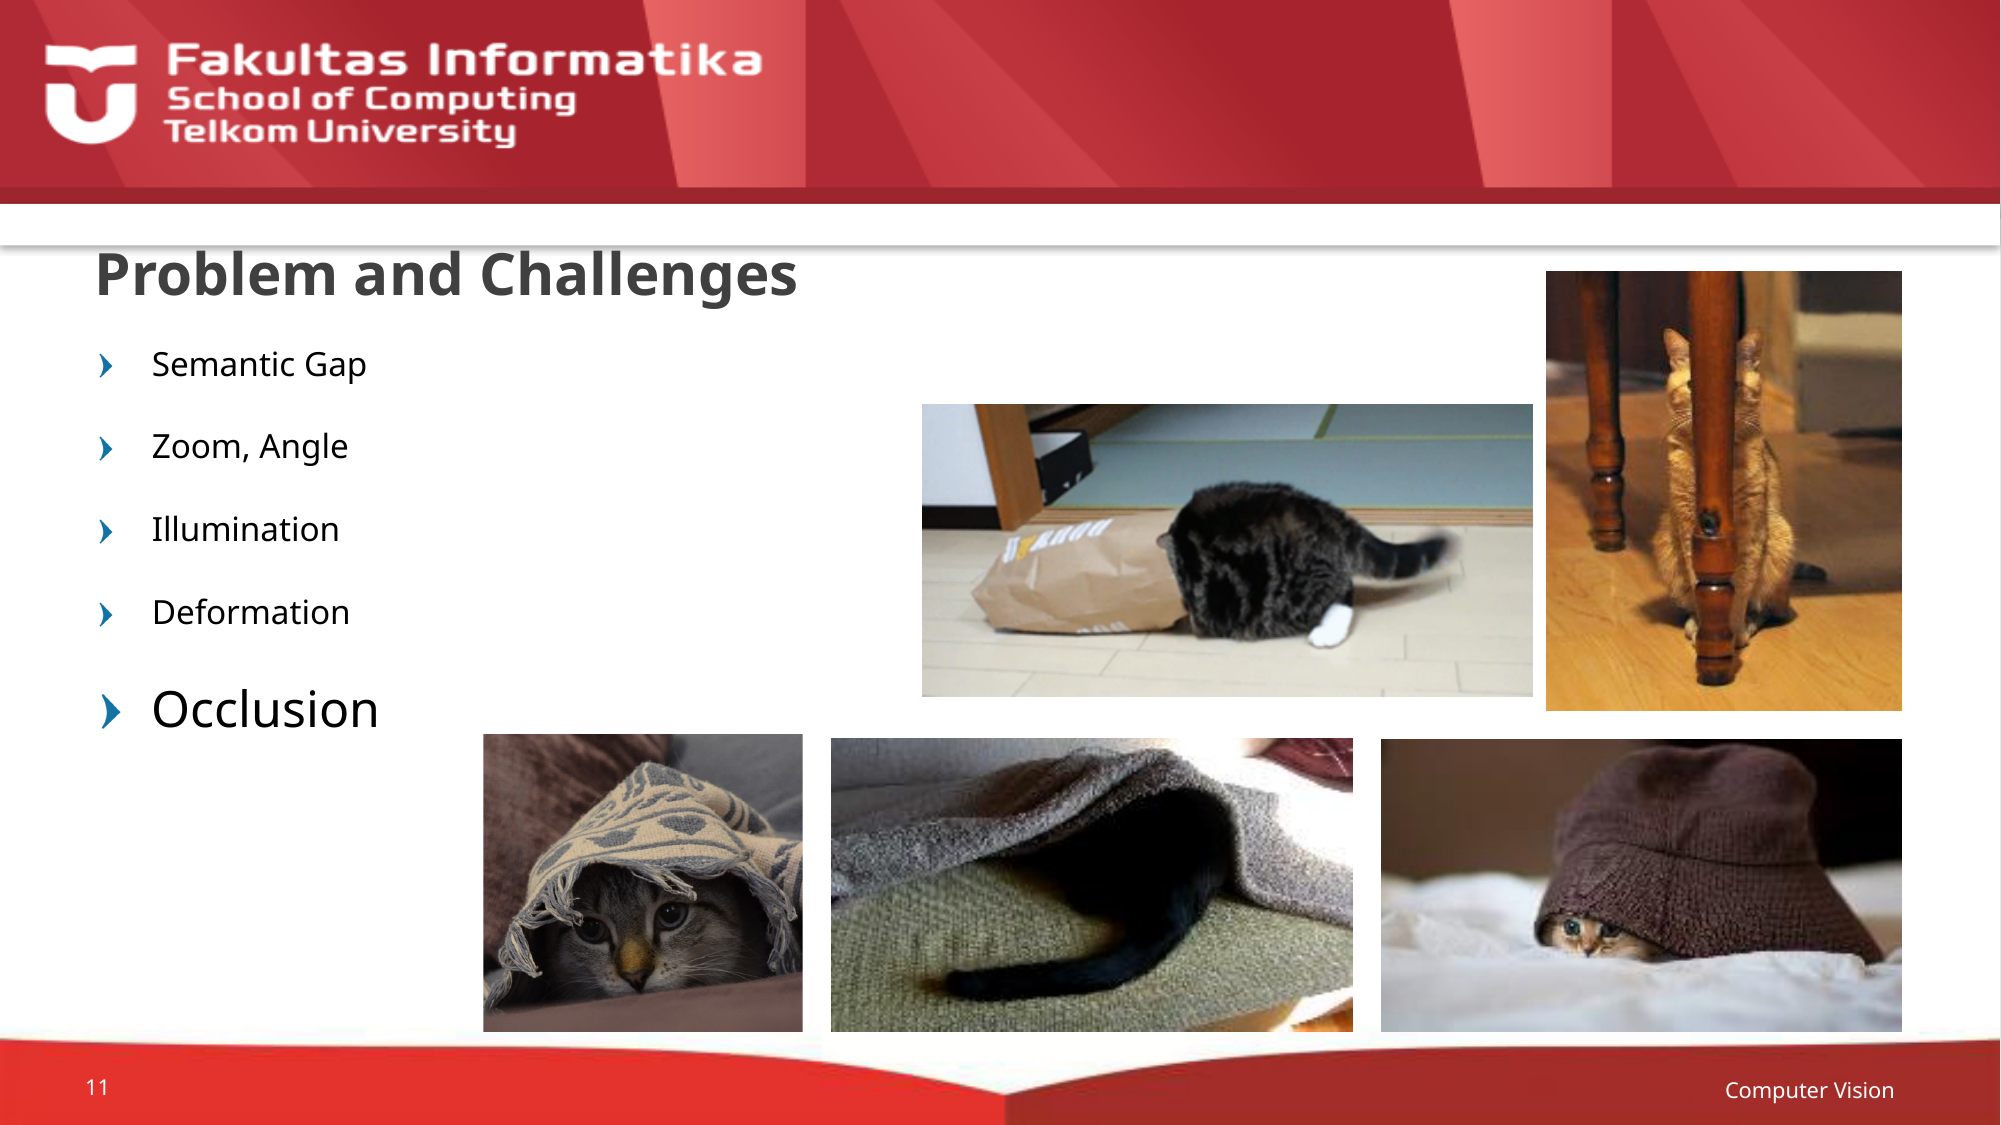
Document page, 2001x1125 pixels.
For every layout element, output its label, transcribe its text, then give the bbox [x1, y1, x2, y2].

picture [1546, 271, 1902, 712]
list Computer Vision [1185, 1058, 1911, 1119]
title Problem and Challenges [79, 219, 1901, 325]
list Semantic Gap Zoom, Angle Illumination Deformation Occlusion [80, 329, 1902, 990]
picture [95, 683, 124, 731]
picture [95, 429, 115, 462]
picture [922, 403, 1533, 698]
picture [0, 0, 2001, 1125]
picture [95, 595, 115, 628]
picture [95, 346, 115, 379]
picture [95, 512, 115, 545]
slide_number 11 [85, 1058, 164, 1119]
